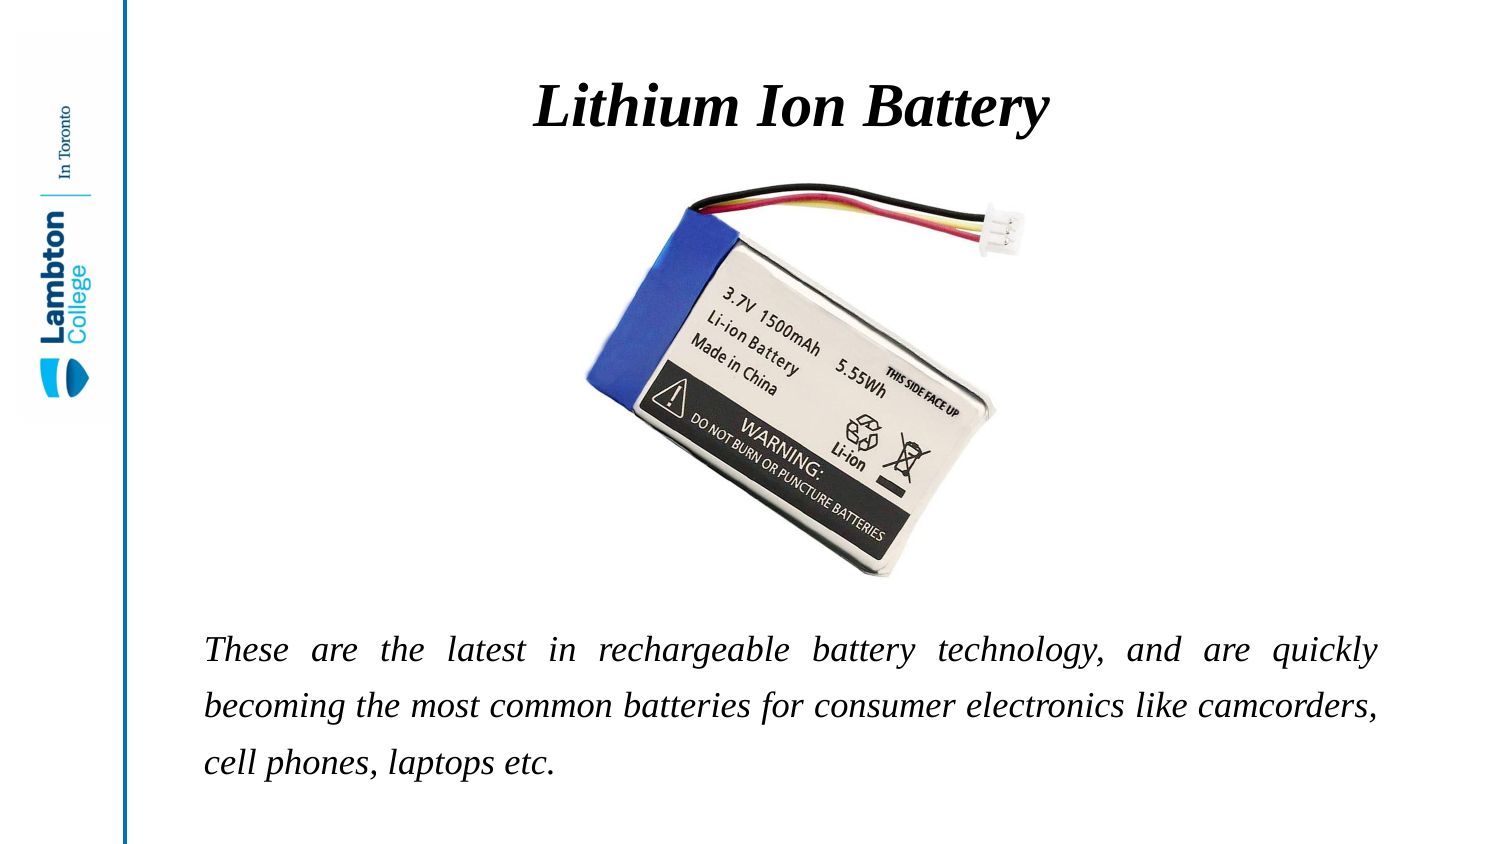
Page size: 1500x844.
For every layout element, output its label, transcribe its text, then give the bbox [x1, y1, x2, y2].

picture [18, 33, 113, 422]
picture [579, 181, 1026, 580]
subtitle These are the latest in rechargeable battery technology, and are quickly becoming the most common batteries for consumer electronics like camcorders, cell phones, laptops etc. [192, 606, 1392, 814]
title Lithium Ion Battery [192, 38, 1392, 165]
